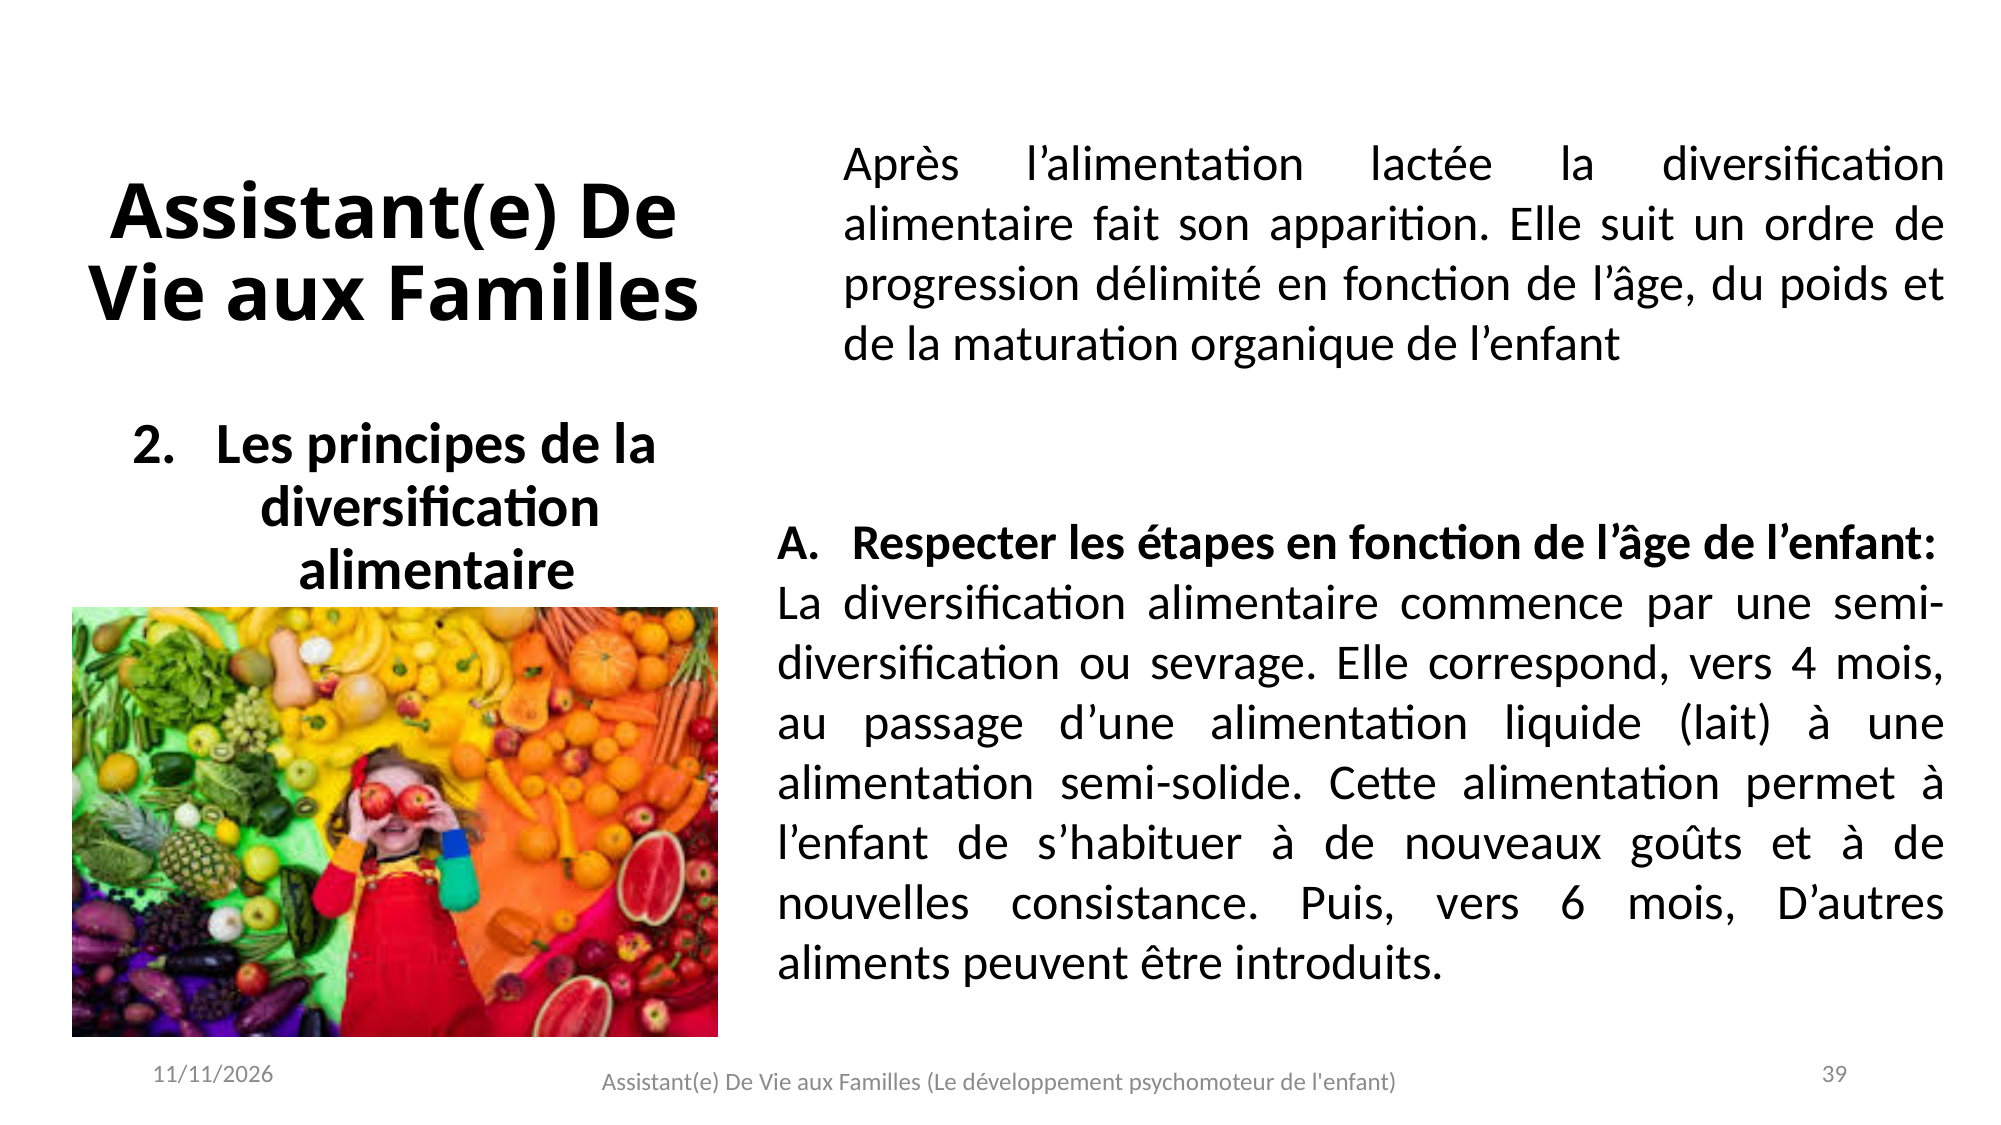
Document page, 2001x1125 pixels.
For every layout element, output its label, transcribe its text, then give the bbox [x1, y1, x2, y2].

title Assistant(e) De Vie aux Familles [72, 82, 718, 344]
list Les principes de la diversification alimentaire [72, 344, 718, 607]
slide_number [137, 1042, 588, 1103]
slide_number 39 [1412, 1042, 1863, 1103]
picture [72, 607, 718, 1037]
footer Assistant(e) De Vie aux Familles (Le développement psychomoteur de l'enfant) [579, 1050, 1421, 1111]
text_box Après l’alimentation lactée la diversification alimentaire fait son apparition. Elle suit un ordre de progression délimité en fonction de l’âge, du poids et de la maturation organique de l’enfant [828, 122, 1961, 378]
text_box Respecter les étapes en fonction de l’âge de l’enfant: La diversification alimentaire commence par une semi-diversification ou sevrage. Elle correspond, vers 4 mois, au passage d’une alimentation liquide (lait) à une alimentation semi-solide. Cette alimentation permet à l’enfant de s’habituer à de nouveaux goûts et à de nouvelles consistance. Puis, vers 6 mois, D’autres aliments peuvent être introduits. [762, 502, 1961, 998]
